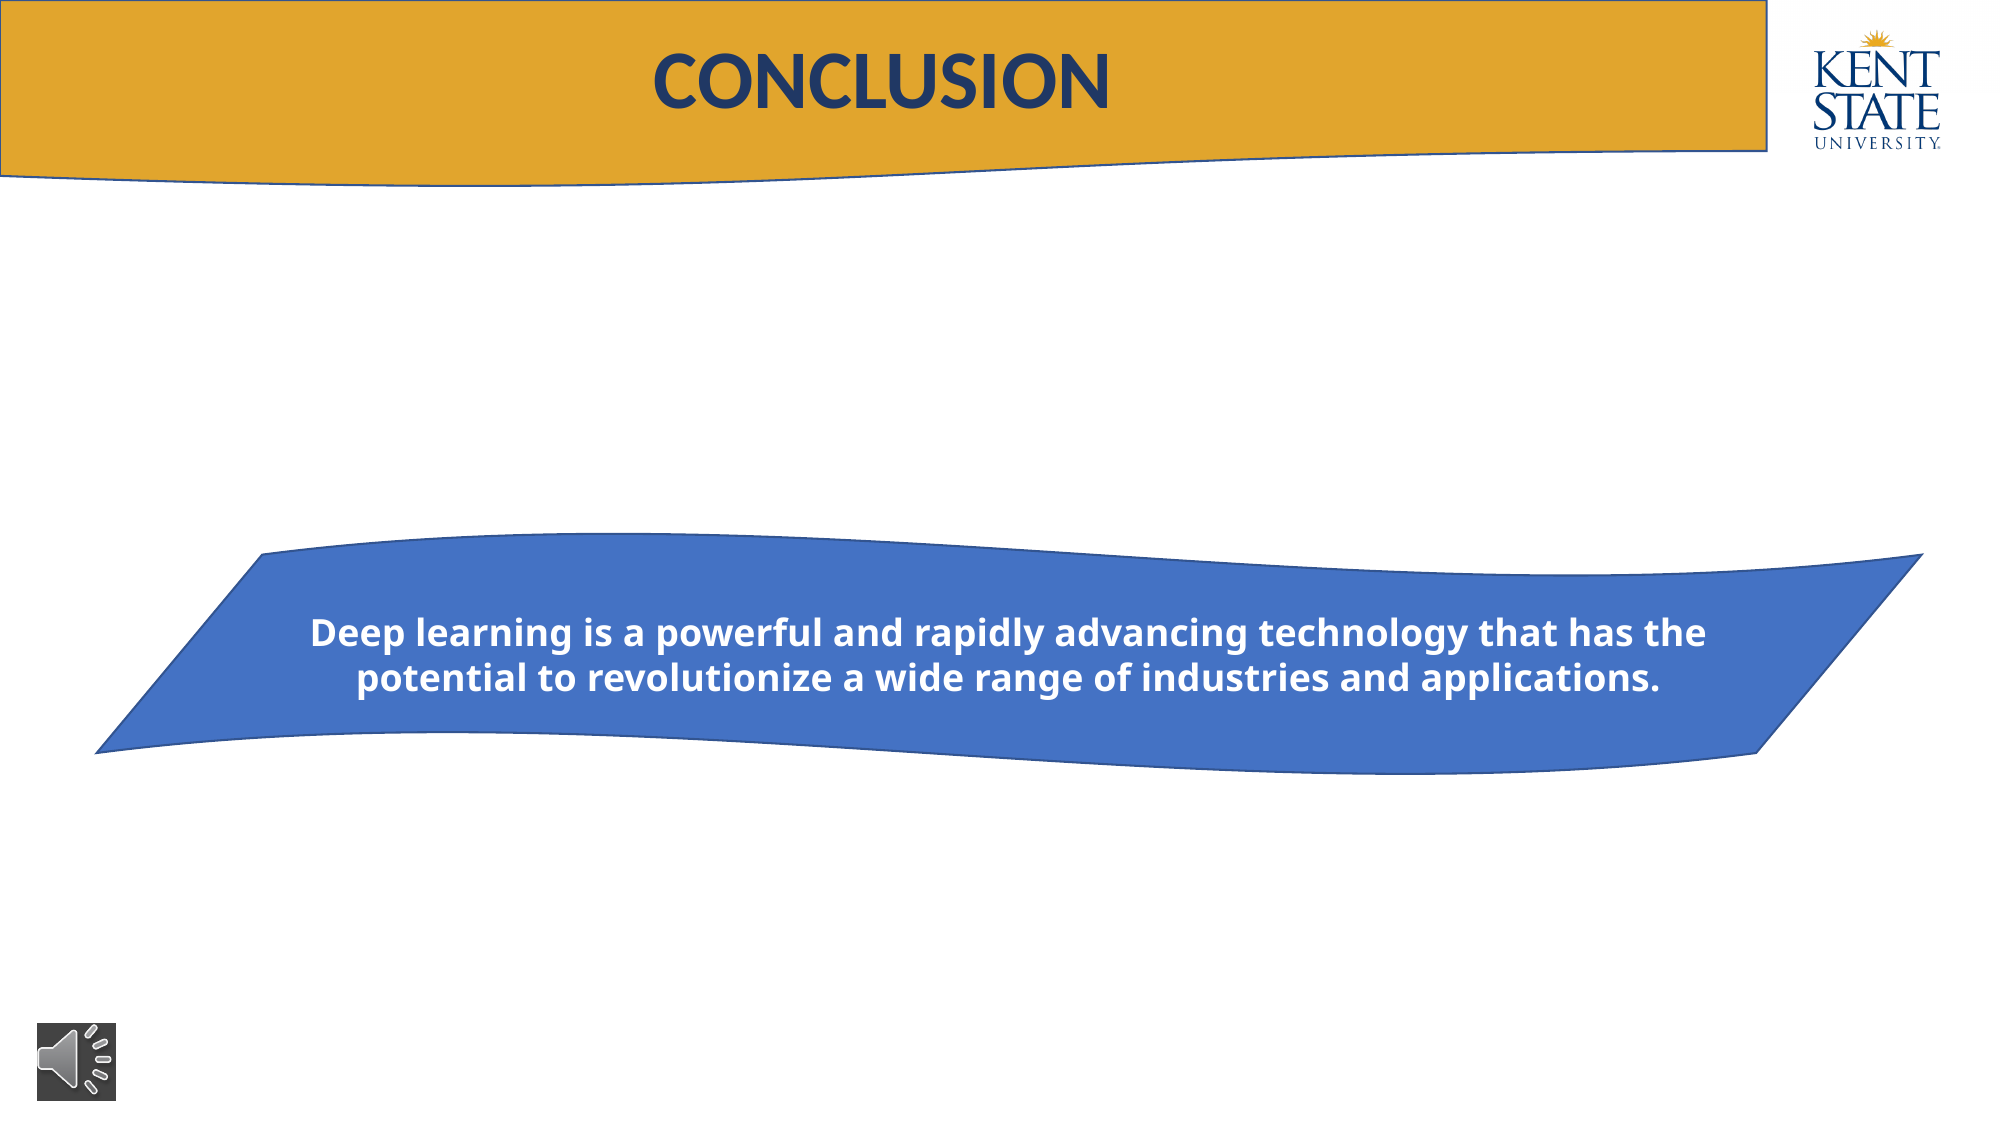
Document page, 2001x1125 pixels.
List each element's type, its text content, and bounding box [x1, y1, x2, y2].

picture [1768, 0, 2000, 93]
text_box Deep learning is a powerful and rapidly advancing technology that has the potential to revolutionize a wide range of industries and applications. [94, 532, 1925, 775]
text_box CONCLUSION [0, 0, 1768, 187]
picture [36, 1021, 117, 1102]
